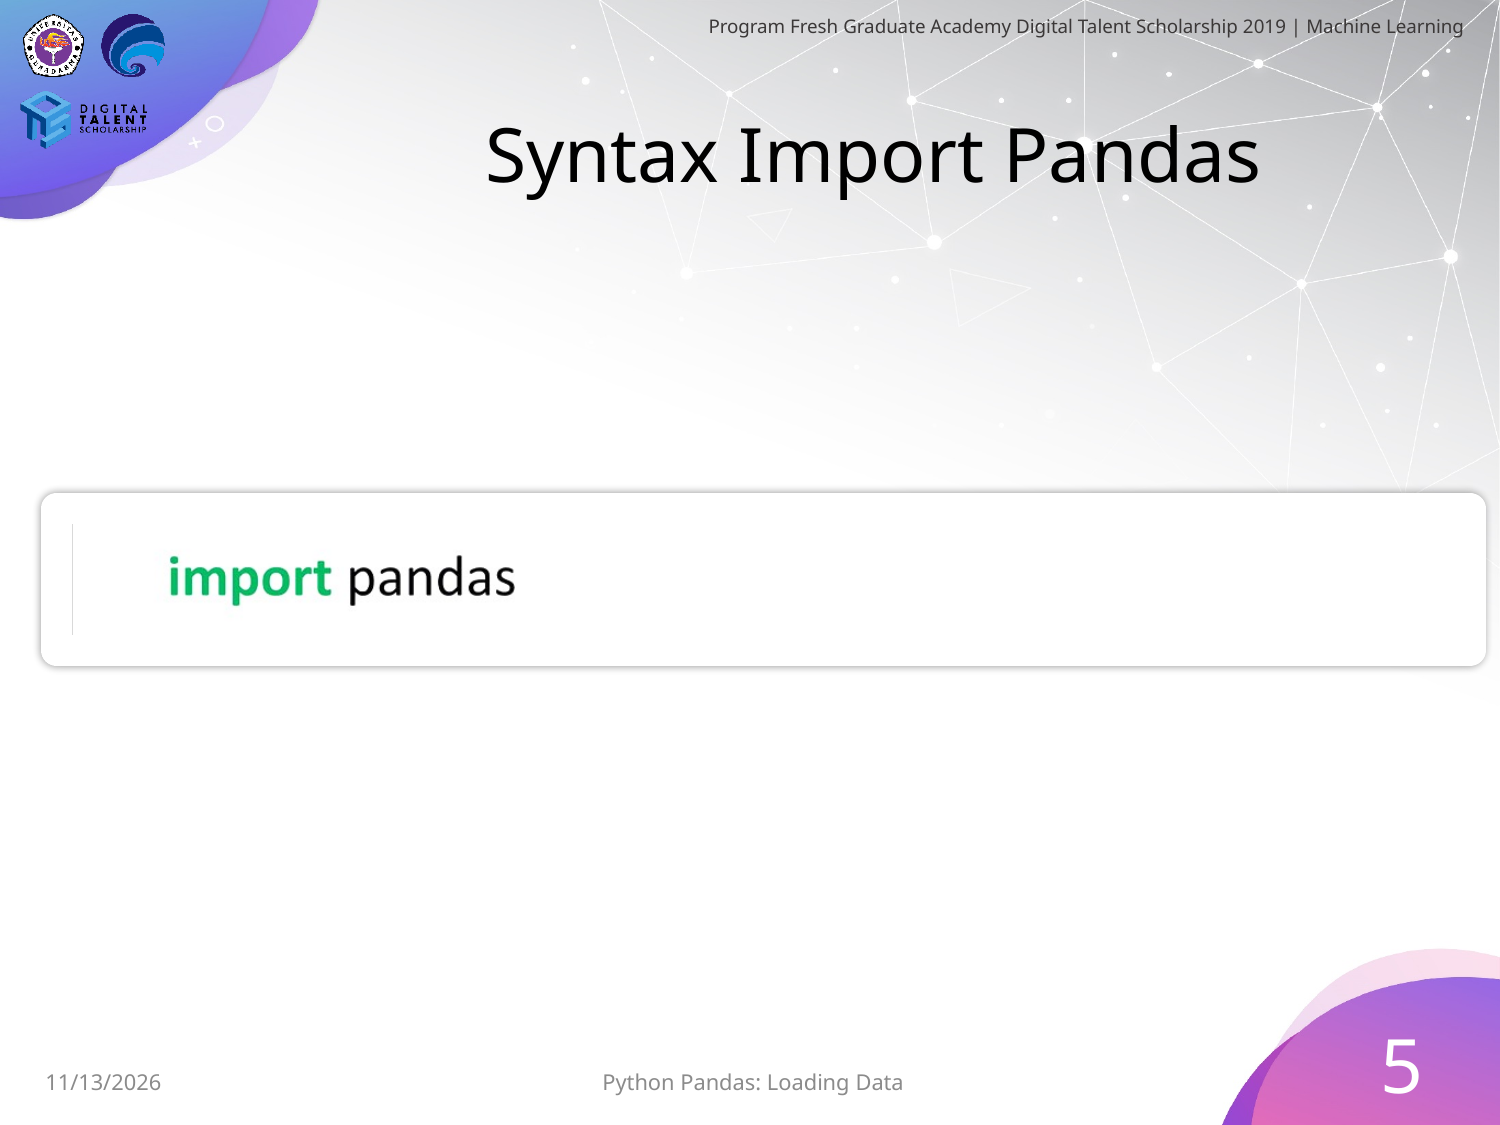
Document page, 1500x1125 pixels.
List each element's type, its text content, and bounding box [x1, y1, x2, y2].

slide_number 5 [1327, 1025, 1477, 1115]
footer Python Pandas: Loading Data [386, 1053, 1121, 1114]
title Syntax Import Pandas [271, 88, 1477, 229]
picture [0, 0, 1500, 1125]
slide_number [30, 1053, 272, 1114]
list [72, 523, 1455, 635]
